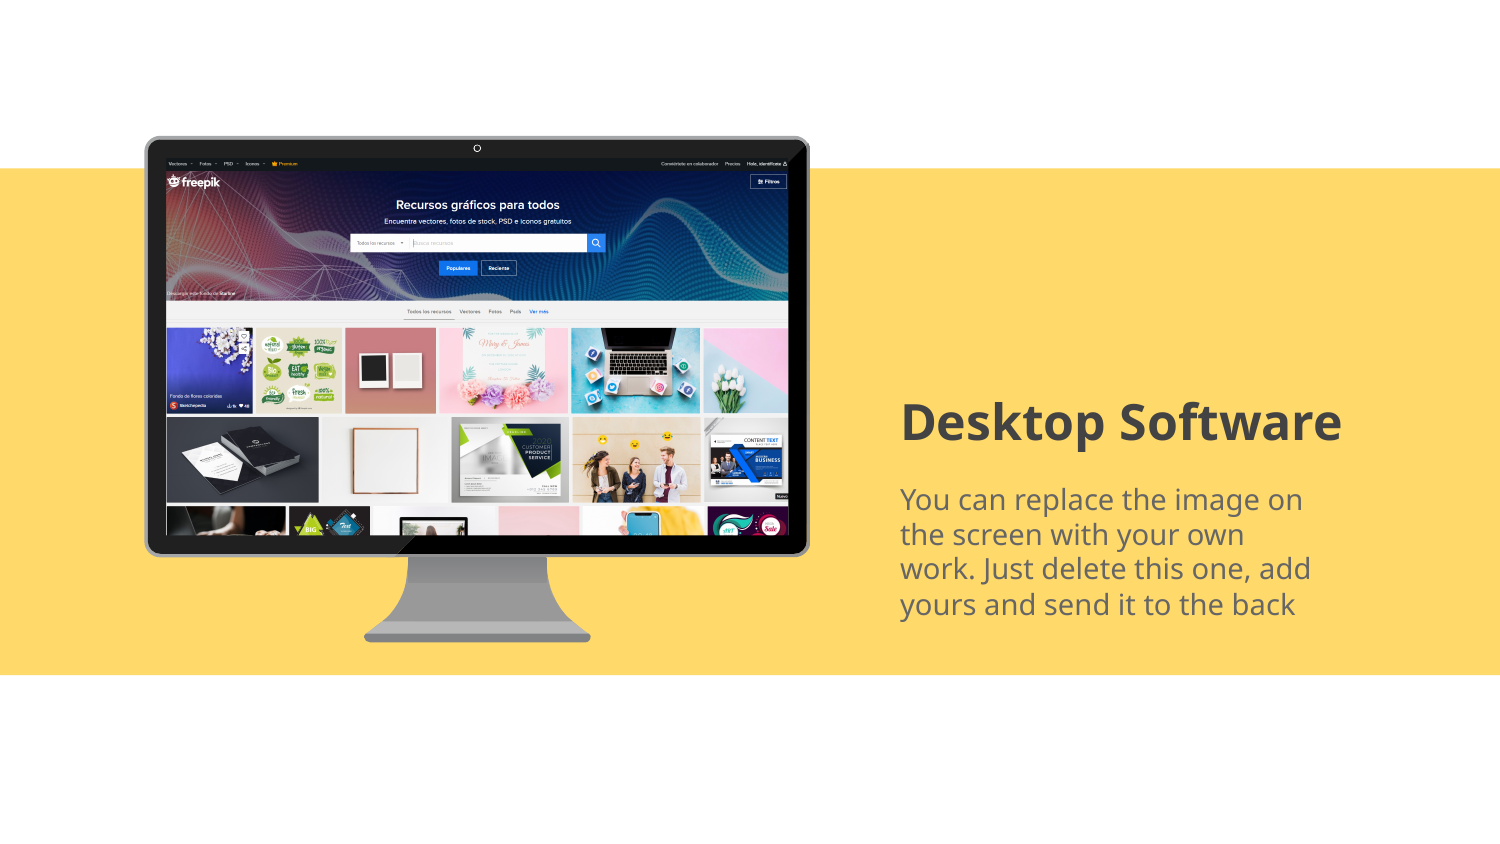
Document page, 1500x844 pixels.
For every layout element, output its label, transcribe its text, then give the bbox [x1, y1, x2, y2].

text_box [144, 135, 811, 643]
subtitle You can replace the image on the screen with your own work. Just delete this one, add yours and send it to the back [885, 465, 1340, 677]
title Desktop Software [885, 283, 1387, 466]
